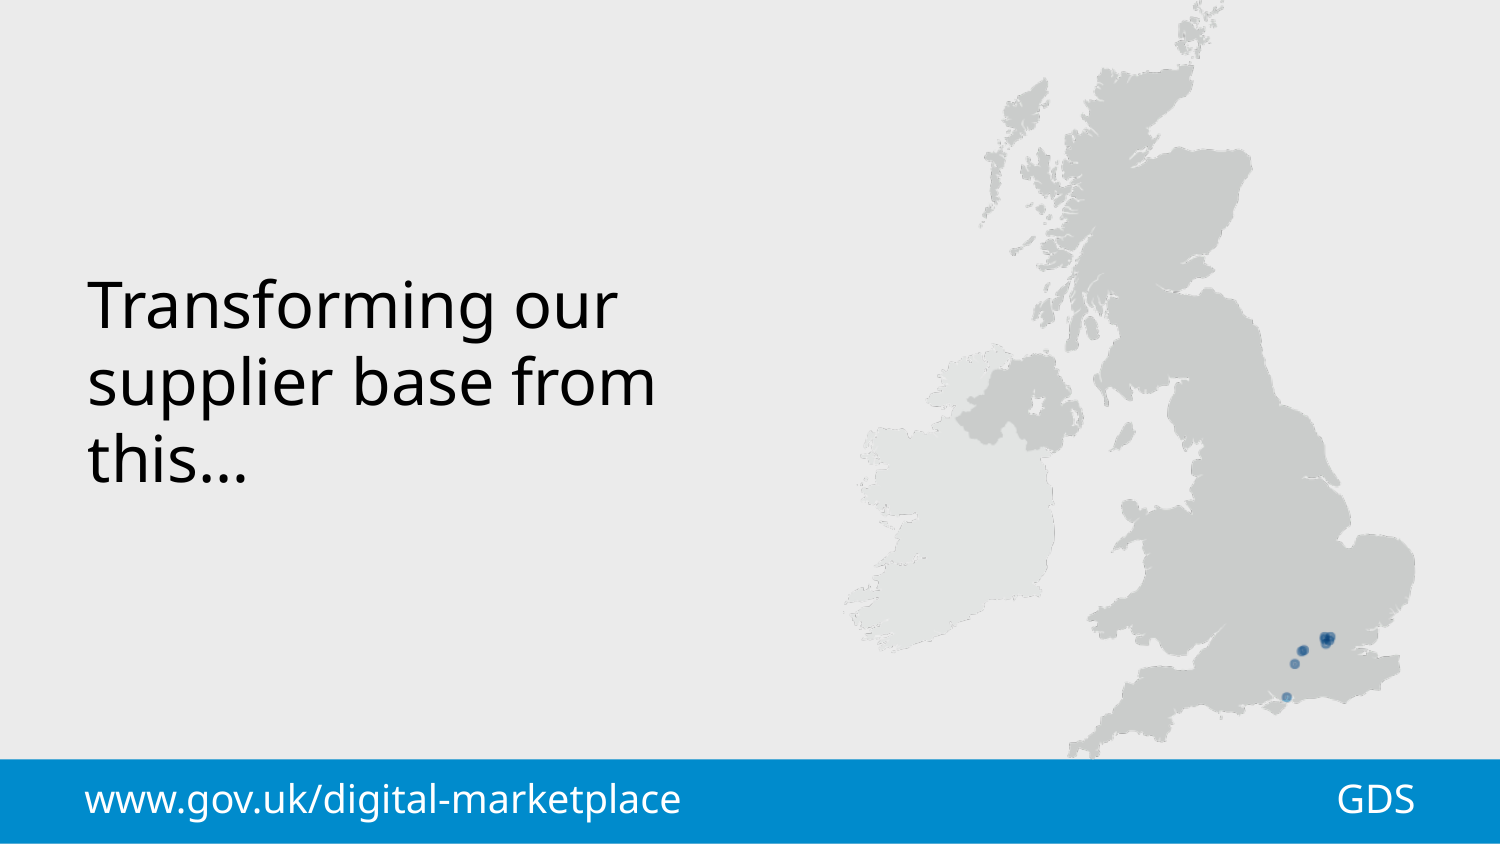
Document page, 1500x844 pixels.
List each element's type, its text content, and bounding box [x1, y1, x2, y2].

picture [843, 0, 1416, 759]
title Transforming our supplier base from this… [84, 0, 770, 760]
text_box www.gov.uk/digital-marketplace [84, 774, 970, 822]
text_box GDS [970, 774, 1416, 822]
text_box [0, 759, 1500, 844]
